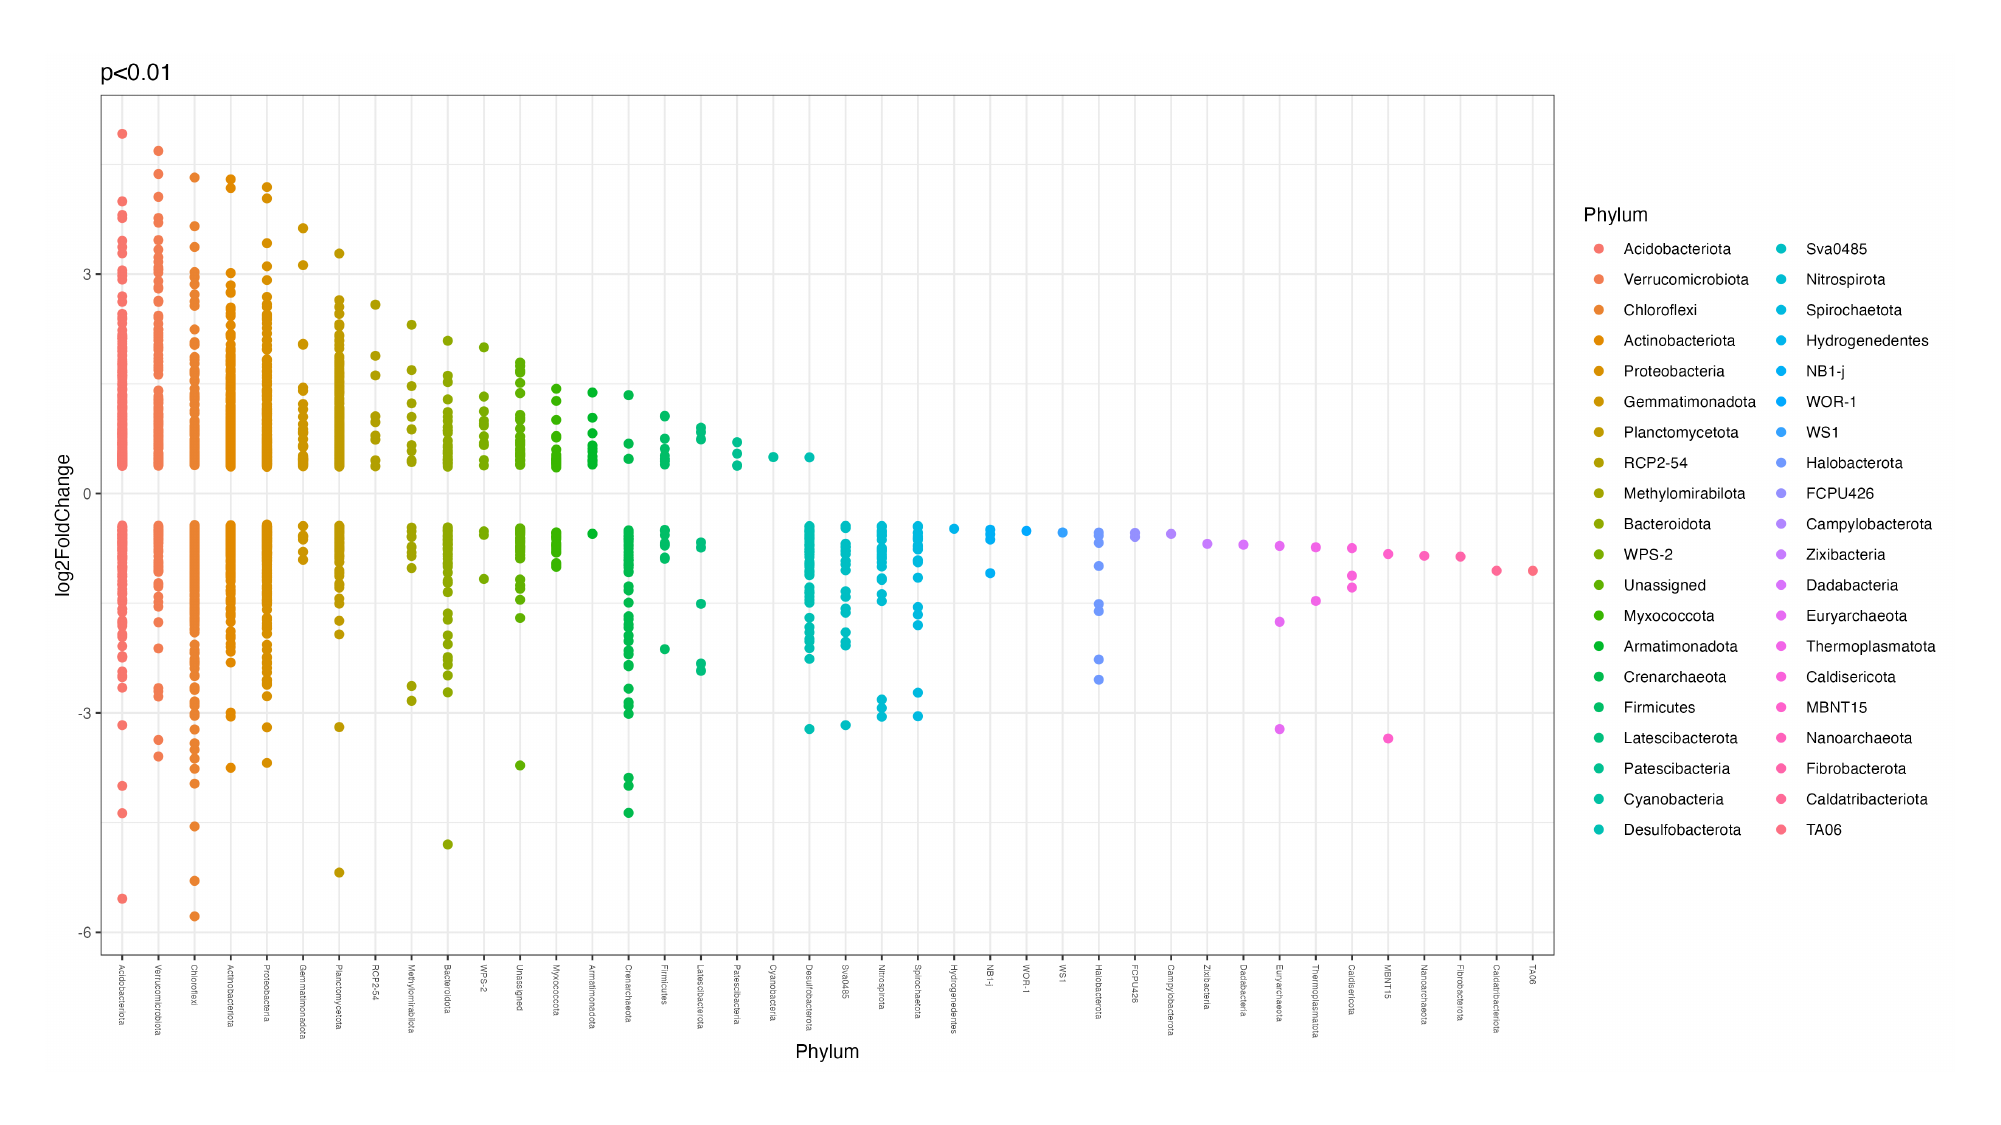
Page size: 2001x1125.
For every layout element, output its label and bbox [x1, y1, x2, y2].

picture [44, 52, 1955, 1072]
